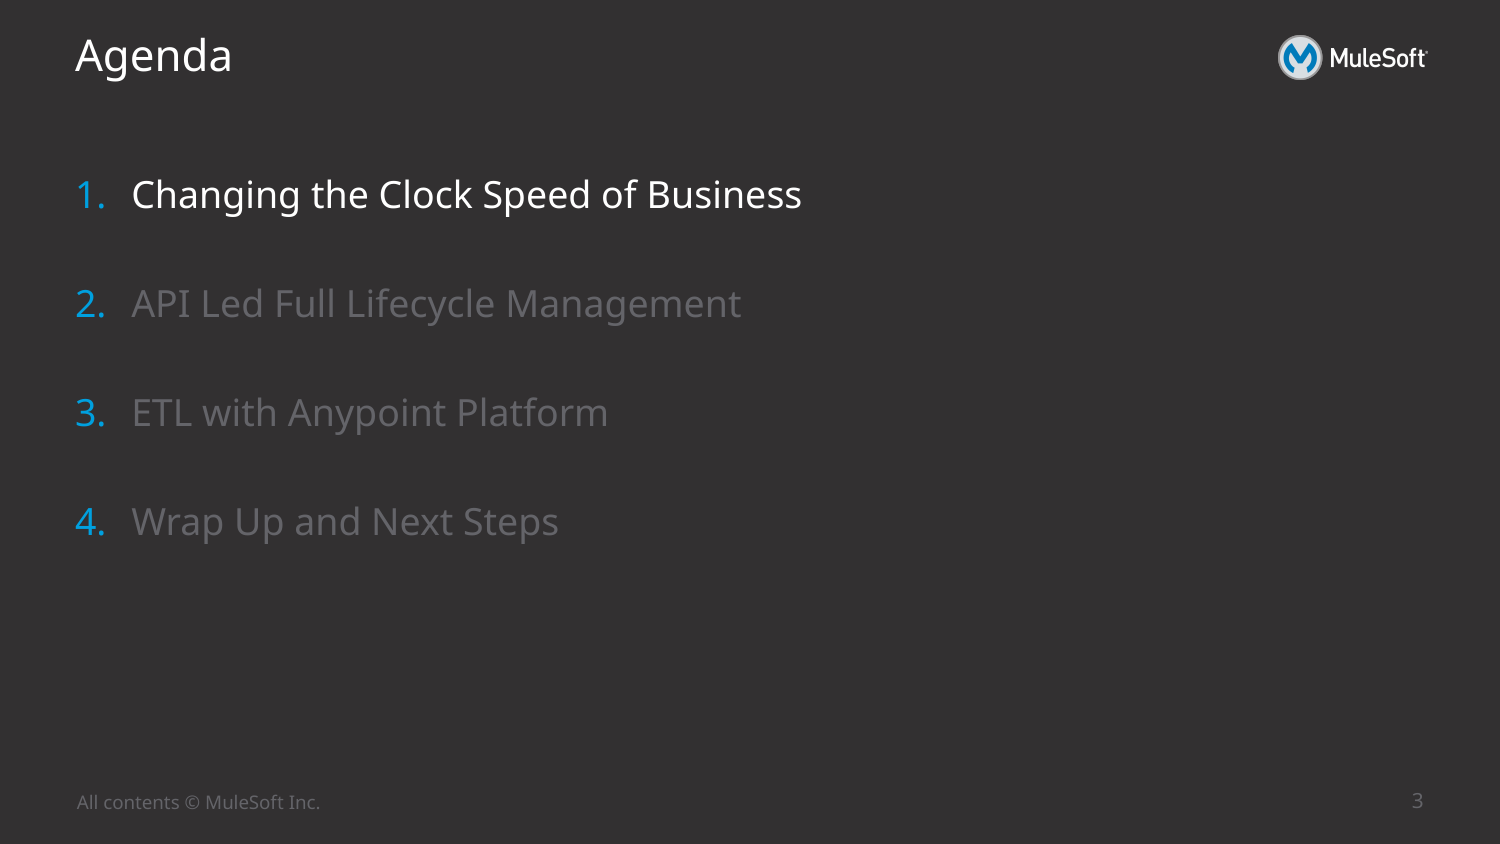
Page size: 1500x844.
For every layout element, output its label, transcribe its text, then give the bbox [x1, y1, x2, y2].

title Agenda [75, 0, 1243, 111]
picture [1278, 35, 1428, 80]
list Changing the Clock Speed of Business API Led Full Lifecycle Management ETL with Anypoint Platform Wrap Up and Next Steps [75, 126, 1424, 745]
slide_number 3 [1339, 779, 1424, 825]
